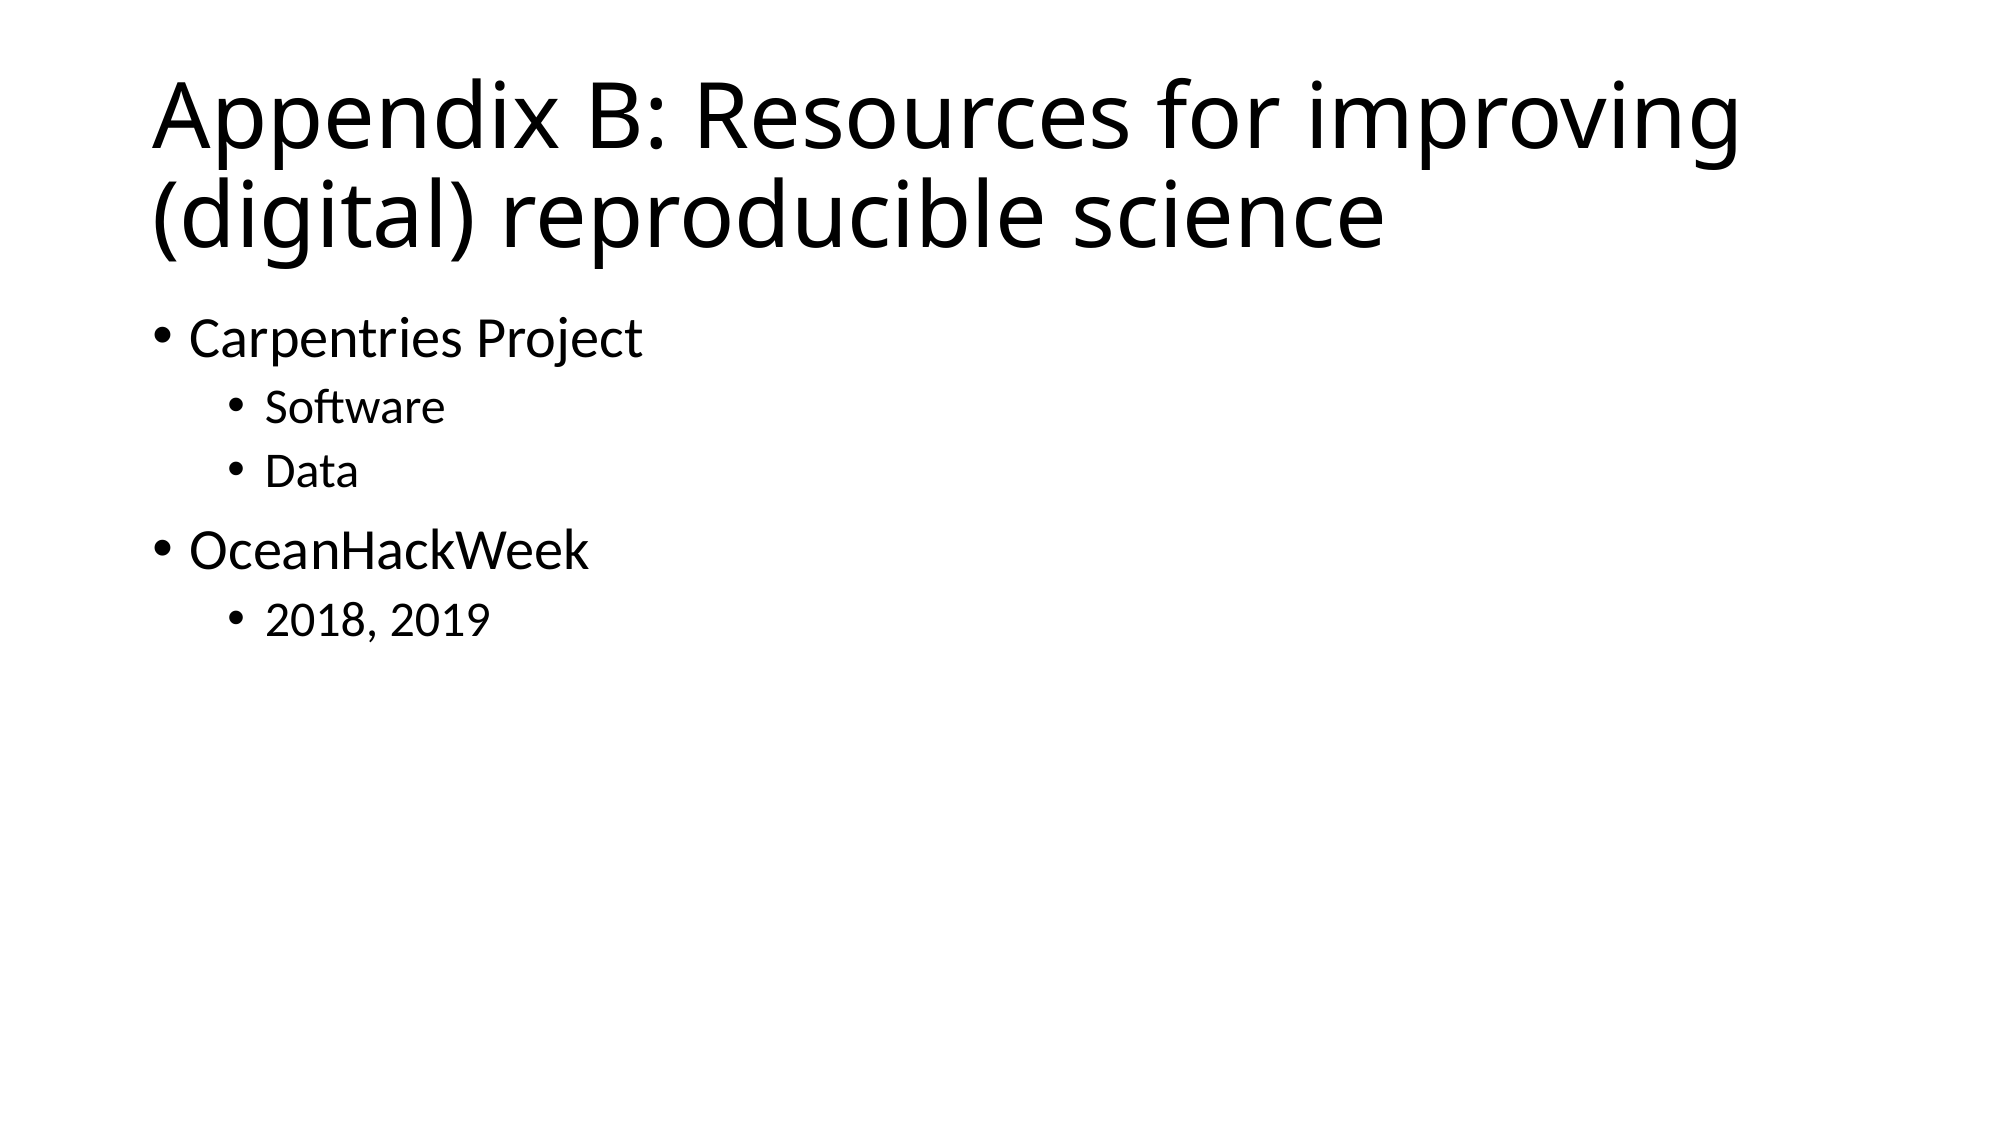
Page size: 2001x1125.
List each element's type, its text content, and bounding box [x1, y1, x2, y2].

list Carpentries Project Software Data OceanHackWeek 2018, 2019 [137, 299, 1784, 1040]
title Appendix B: Resources for improving (digital) reproducible science [137, 59, 1863, 278]
